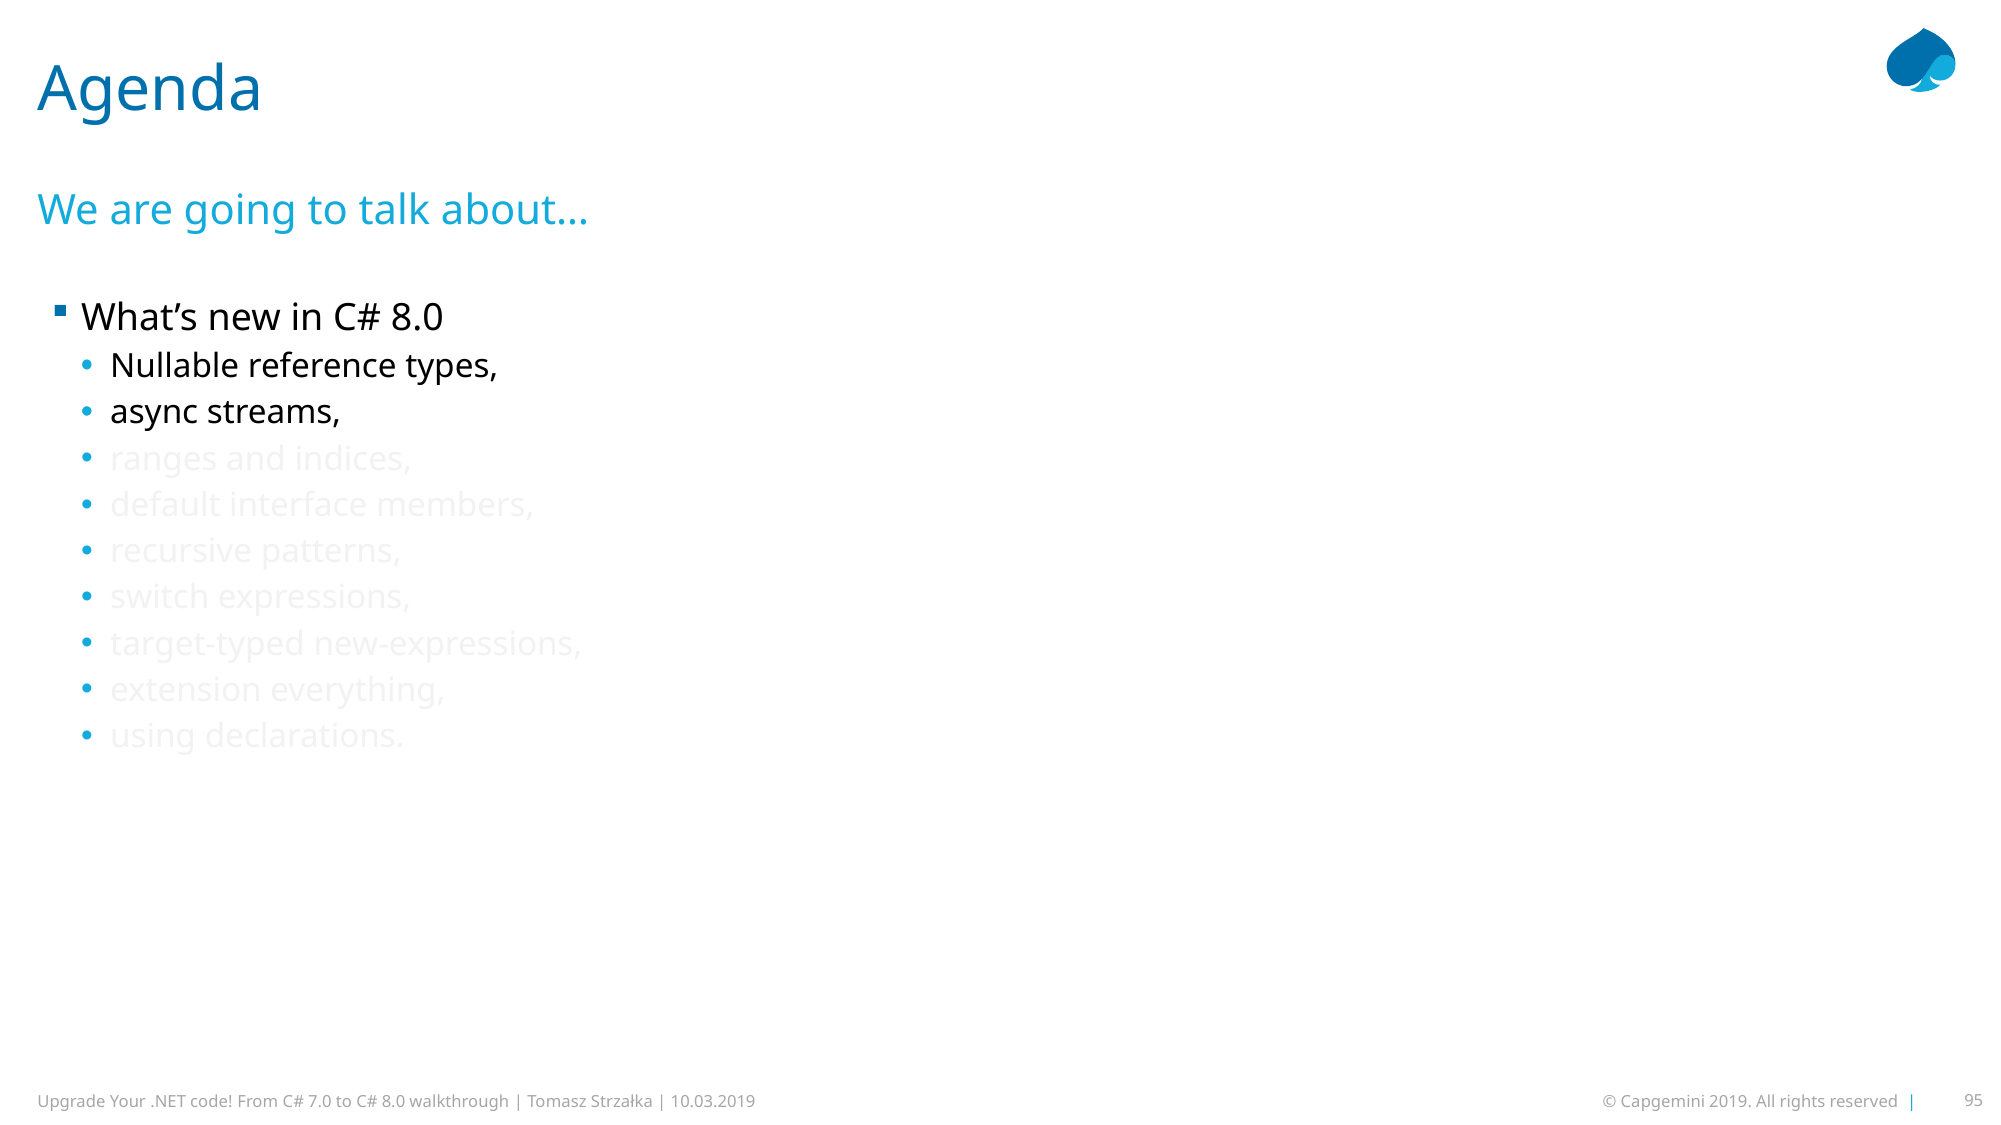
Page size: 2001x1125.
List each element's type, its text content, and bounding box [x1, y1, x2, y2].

list We are going to talk about… [37, 188, 1957, 272]
title Agenda [37, 0, 1863, 182]
text_box What’s new in C# 8.0 Nullable reference types, async streams, [37, 297, 1957, 1031]
